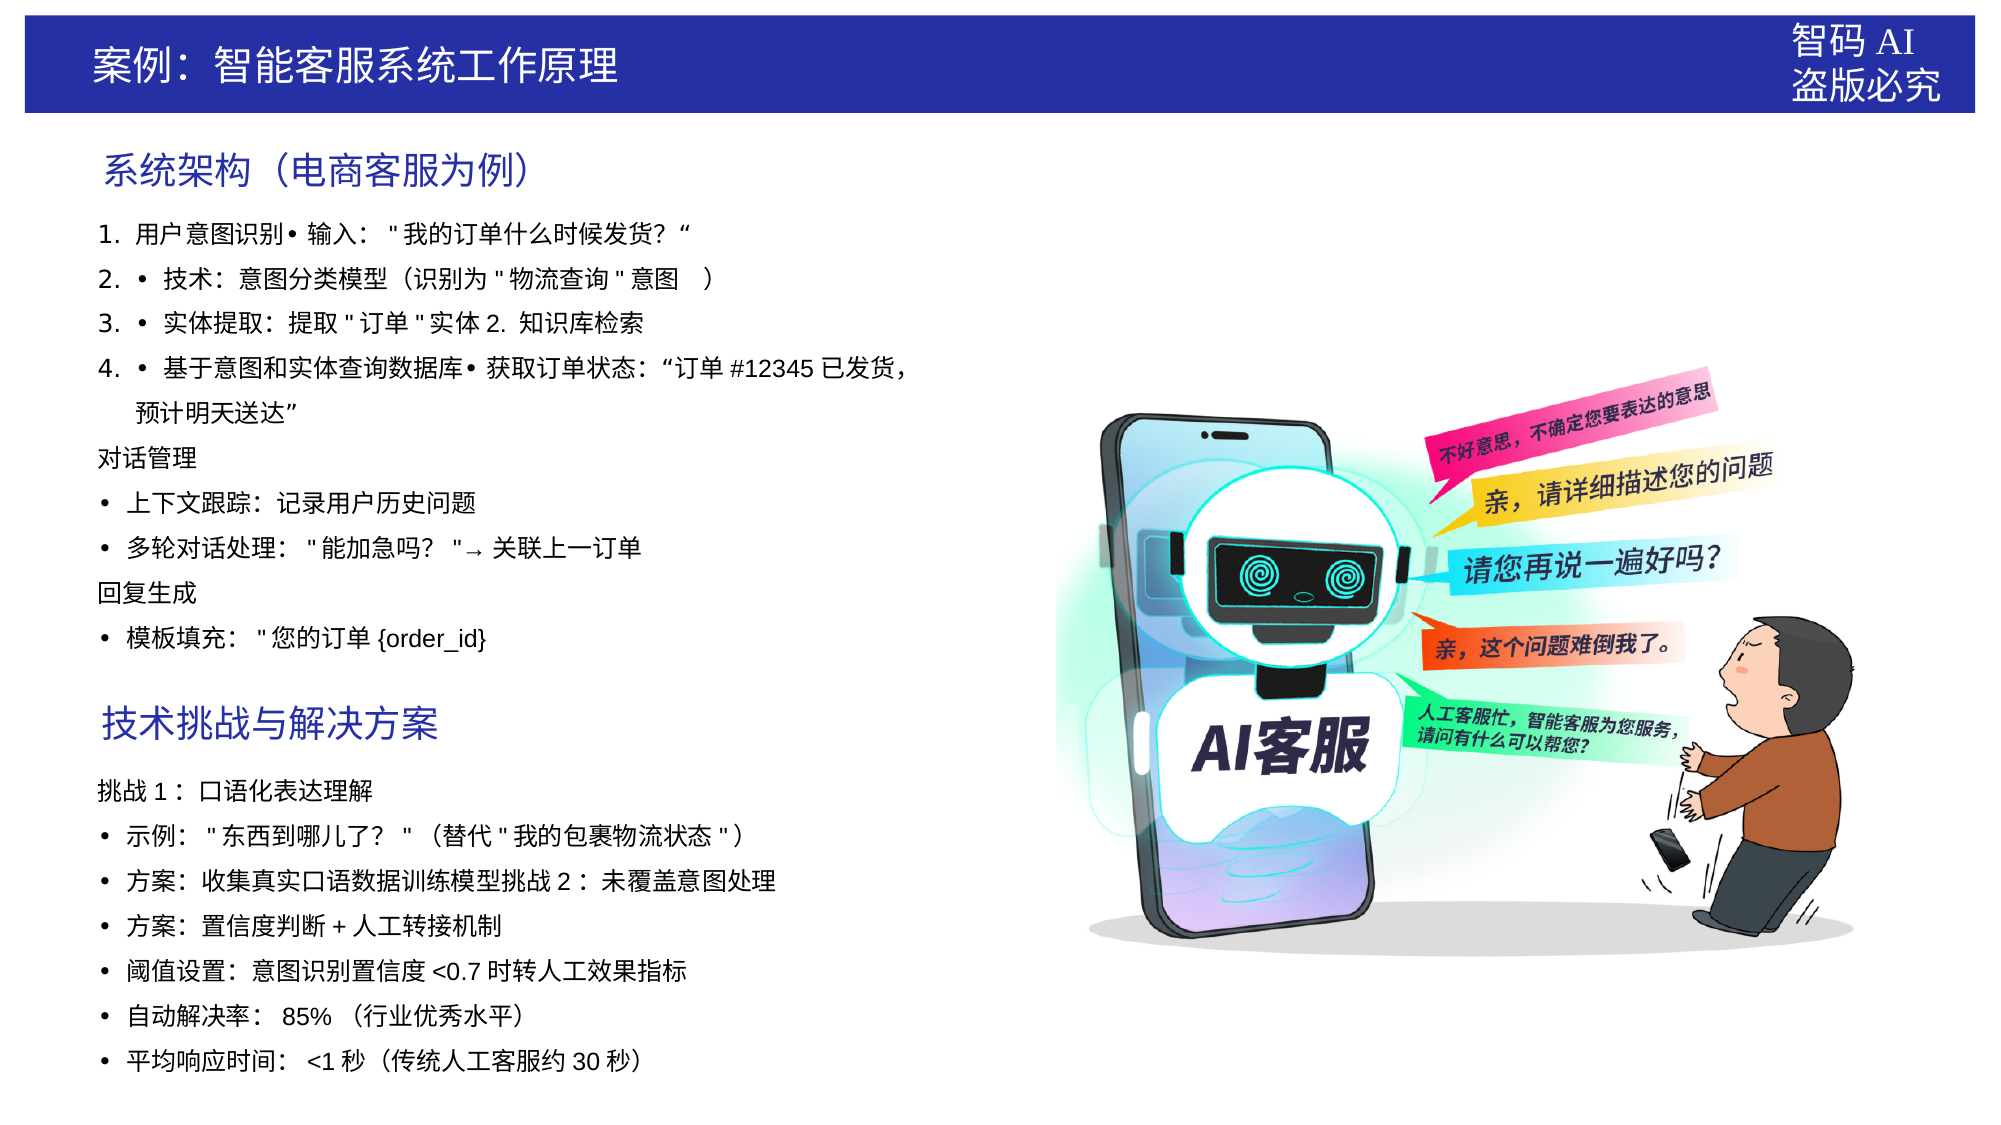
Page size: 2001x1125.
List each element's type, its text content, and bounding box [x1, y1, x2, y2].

text_box 挑战1：⼝语化表达理解 • ⽰例："东西到哪⼉了？"（替代"我的包裹物流状态"） • ⽅案：收集真实⼝语数据训练模型挑战2：未覆盖意图处理 • ⽅案：置信度判断+⼈⼯转接机制 • 阈值设置：意图识别置信度<0.7时转⼈⼯效果指标 • ⾃动解决率：85%（⾏业优秀⽔平） • 平均响应时间：<1秒（传统⼈⼯客服约30秒） [82, 753, 1017, 1083]
text_box ⽤⼾意图识别• 输⼊："我的订单什么时候发货？“ • 技术：意图分类模型（识别为"物流查询"意图 ） • 实体提取：提取"订单"实体2. 知识库检索 • 基于意图和实体查询数据库• 获取订单状态：“订单#12345已发货，预计明天送达” 对话管理 • 上下⽂跟踪：记录⽤⼾历史问题 • 多轮对话处理："能加急吗？"→关联上⼀订单 回复⽣成 • 模板填充："您的订单{order_id} [82, 195, 959, 660]
text_box 系统架构（电商客服为例） [101, 147, 553, 193]
text_box [24, 15, 1976, 113]
text_box 案例：智能客服系统⼯作原理 [92, 39, 619, 88]
picture [1019, 340, 1887, 976]
text_box 智码AI 盗版必究 [1791, 17, 1942, 108]
text_box 技术挑战与解决⽅案 [101, 700, 440, 746]
